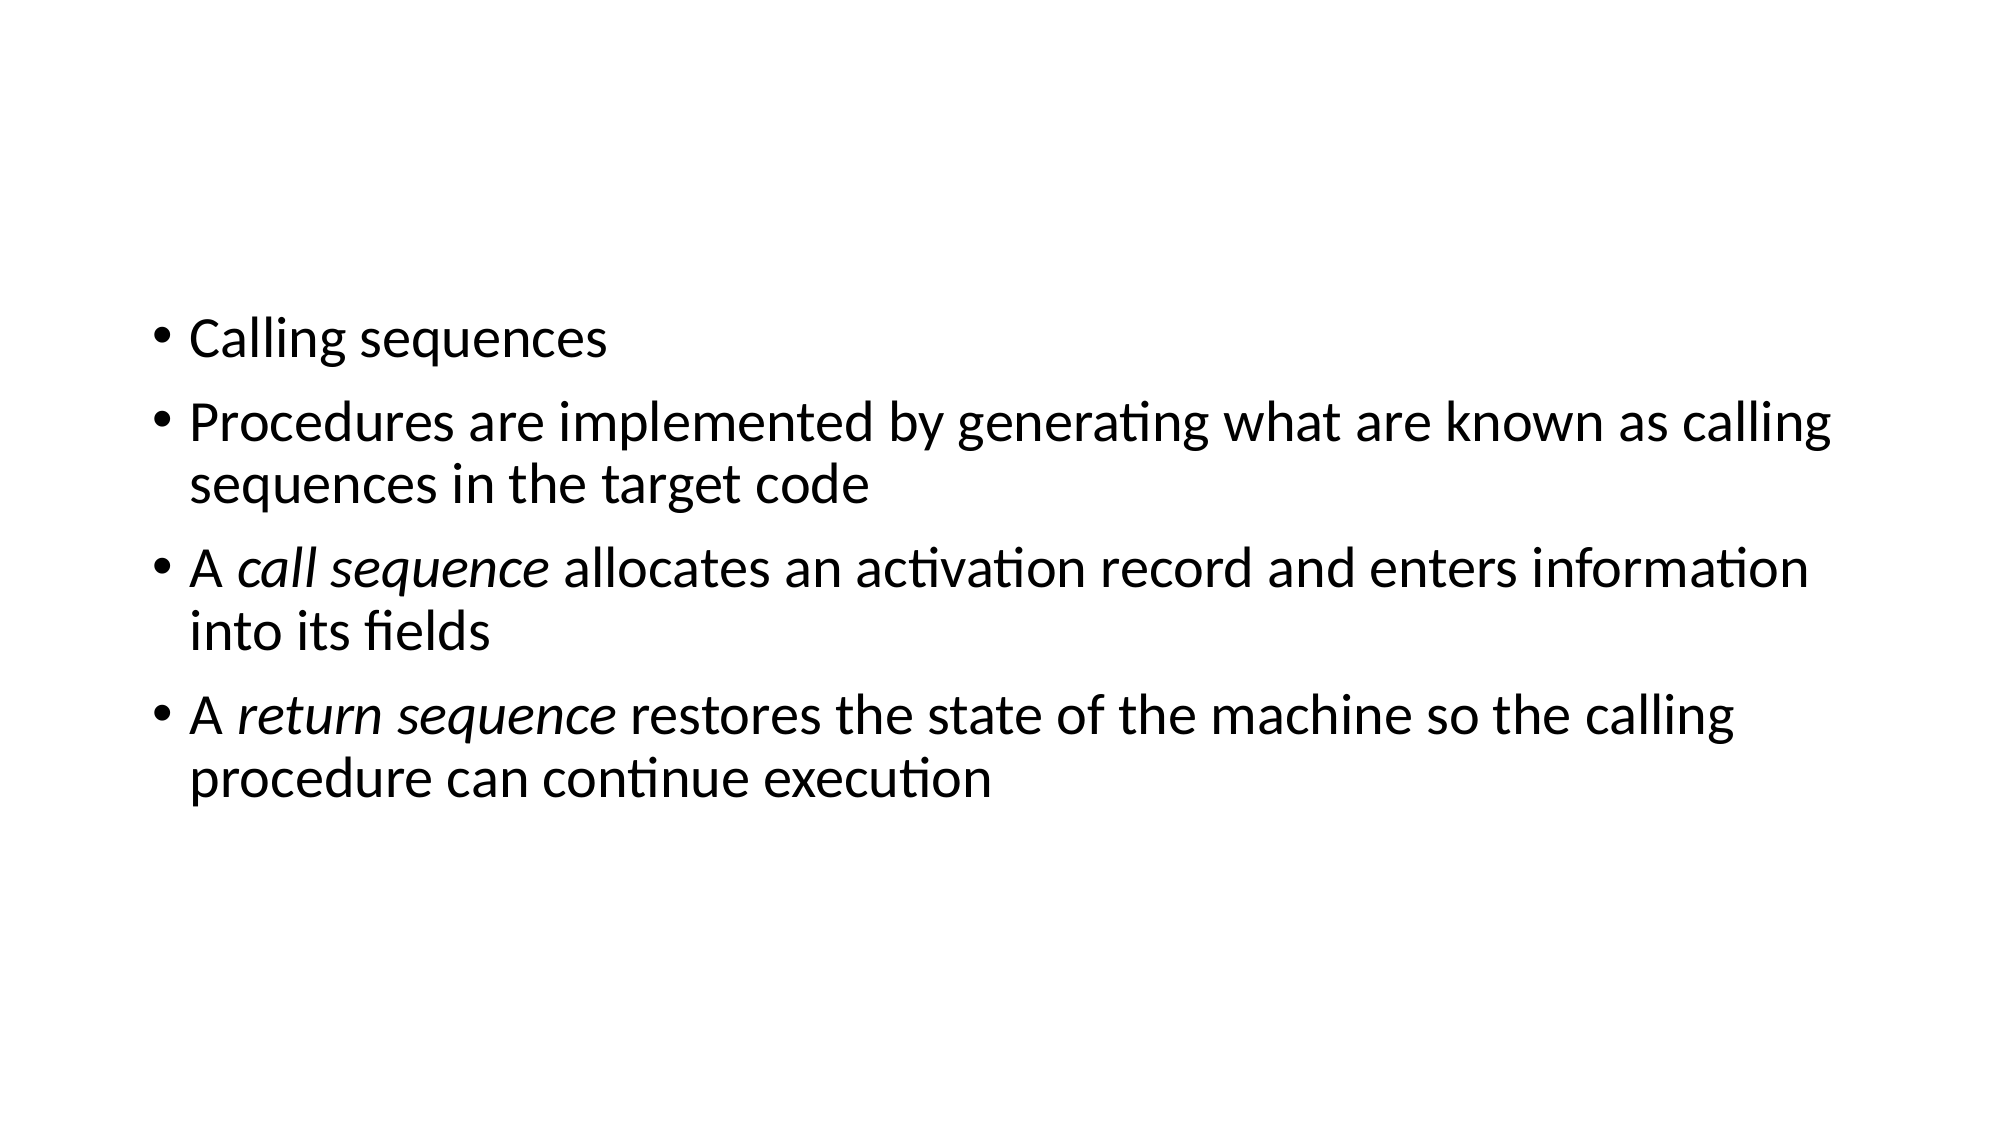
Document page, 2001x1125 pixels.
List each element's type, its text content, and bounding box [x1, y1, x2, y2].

list Calling sequences Procedures are implemented by generating what are known as calling sequences in the target code A call sequence allocates an activation record and enters information into its fields A return sequence restores the state of the machine so the calling procedure can continue execution [137, 299, 1863, 1014]
